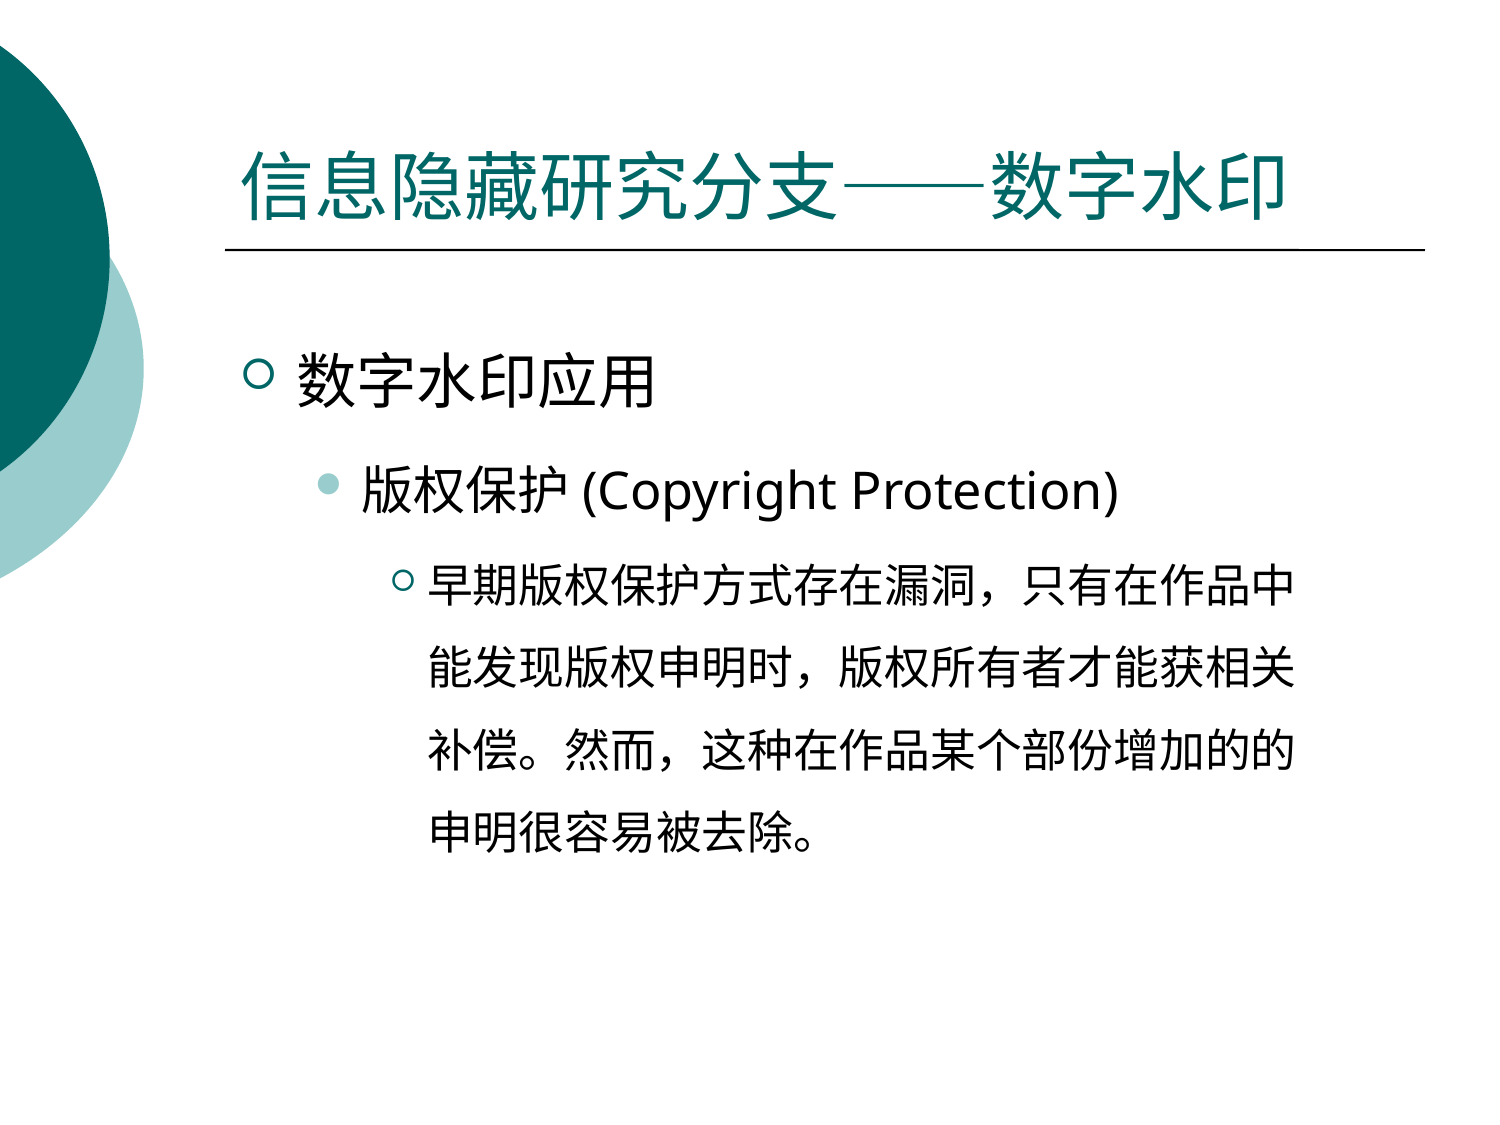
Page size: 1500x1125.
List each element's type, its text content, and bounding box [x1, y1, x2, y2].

list 数字水印应用 版权保护(Copyright Protection) 早期版权保护方式存在漏洞，只有在作品中能发现版权申明时，版权所有者才能获相关补偿。然而，这种在作品某个部份增加的的申明很容易被去除。 [224, 299, 1353, 975]
title 信息隐藏研究分支——数字水印 [224, 49, 1425, 237]
